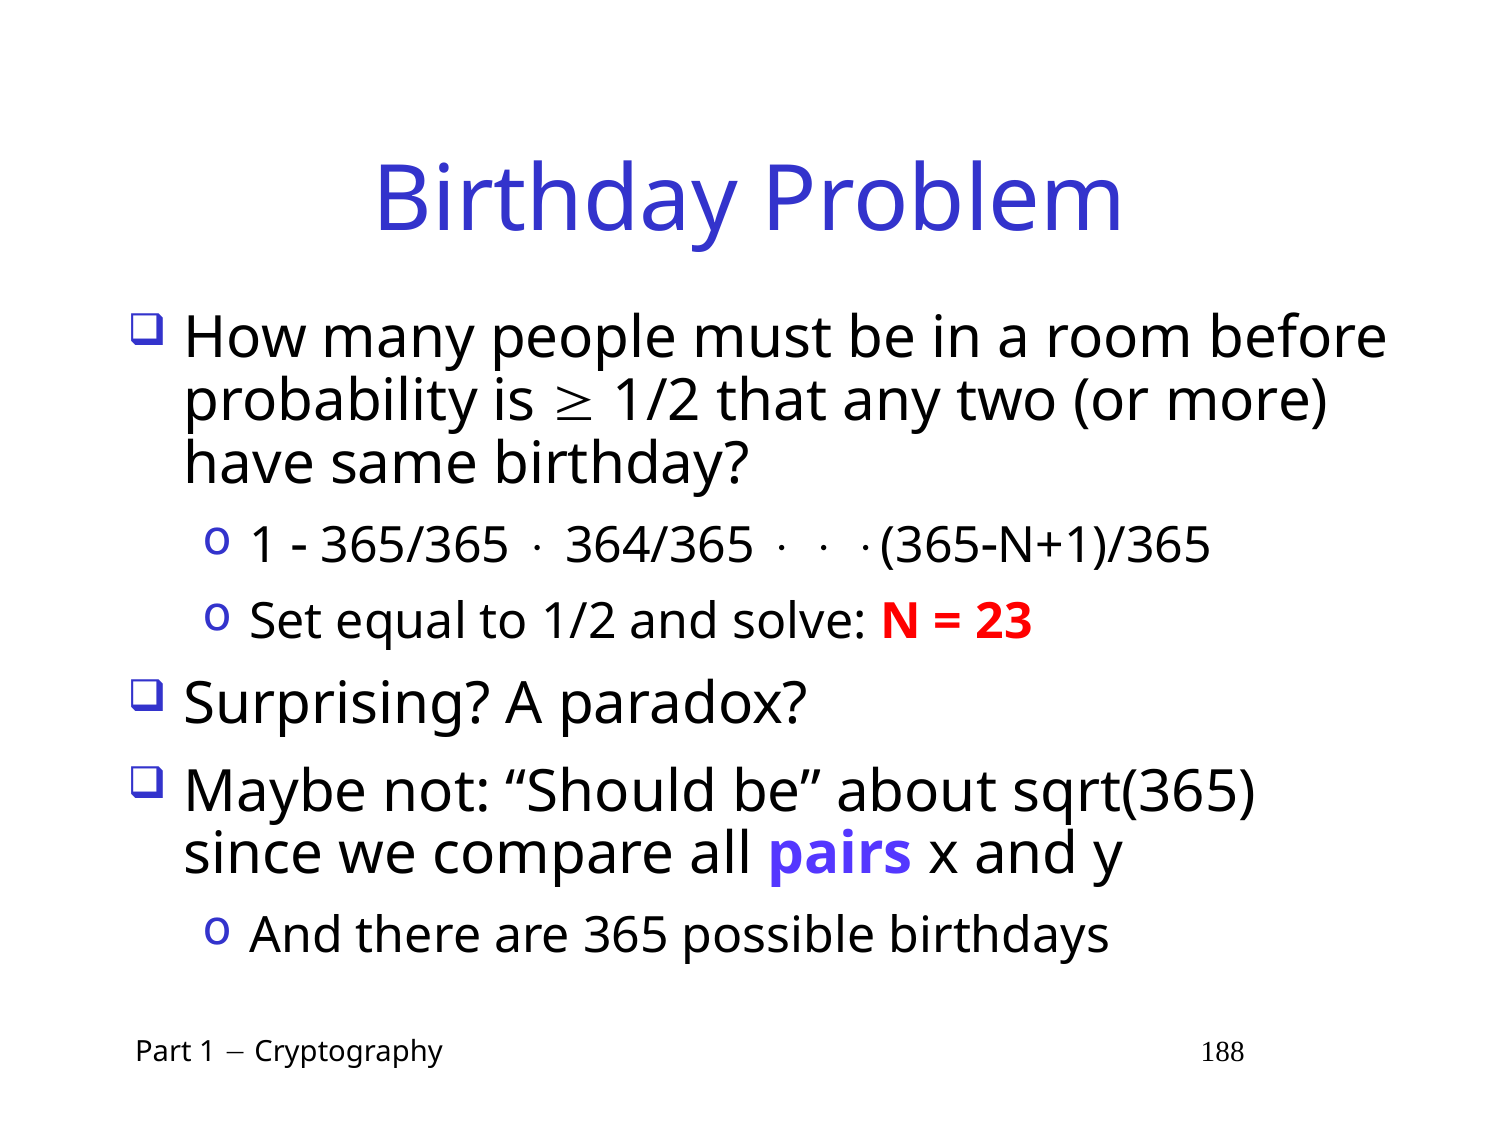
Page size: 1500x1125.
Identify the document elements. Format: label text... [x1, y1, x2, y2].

title Birthday Problem [112, 99, 1388, 288]
list How many people must be in a room before probability is  1/2 that any two (or more) have same birthday? 1  365/365  364/365   (365N+1)/365 Set equal to 1/2 and solve: N = 23 Surprising? A paradox? Maybe not: “Should be” about sqrt(365) since we compare all pairs x and y And there are 365 possible birthdays [112, 299, 1413, 988]
footer Part 1  Cryptography 188 [112, 1024, 1401, 1101]
